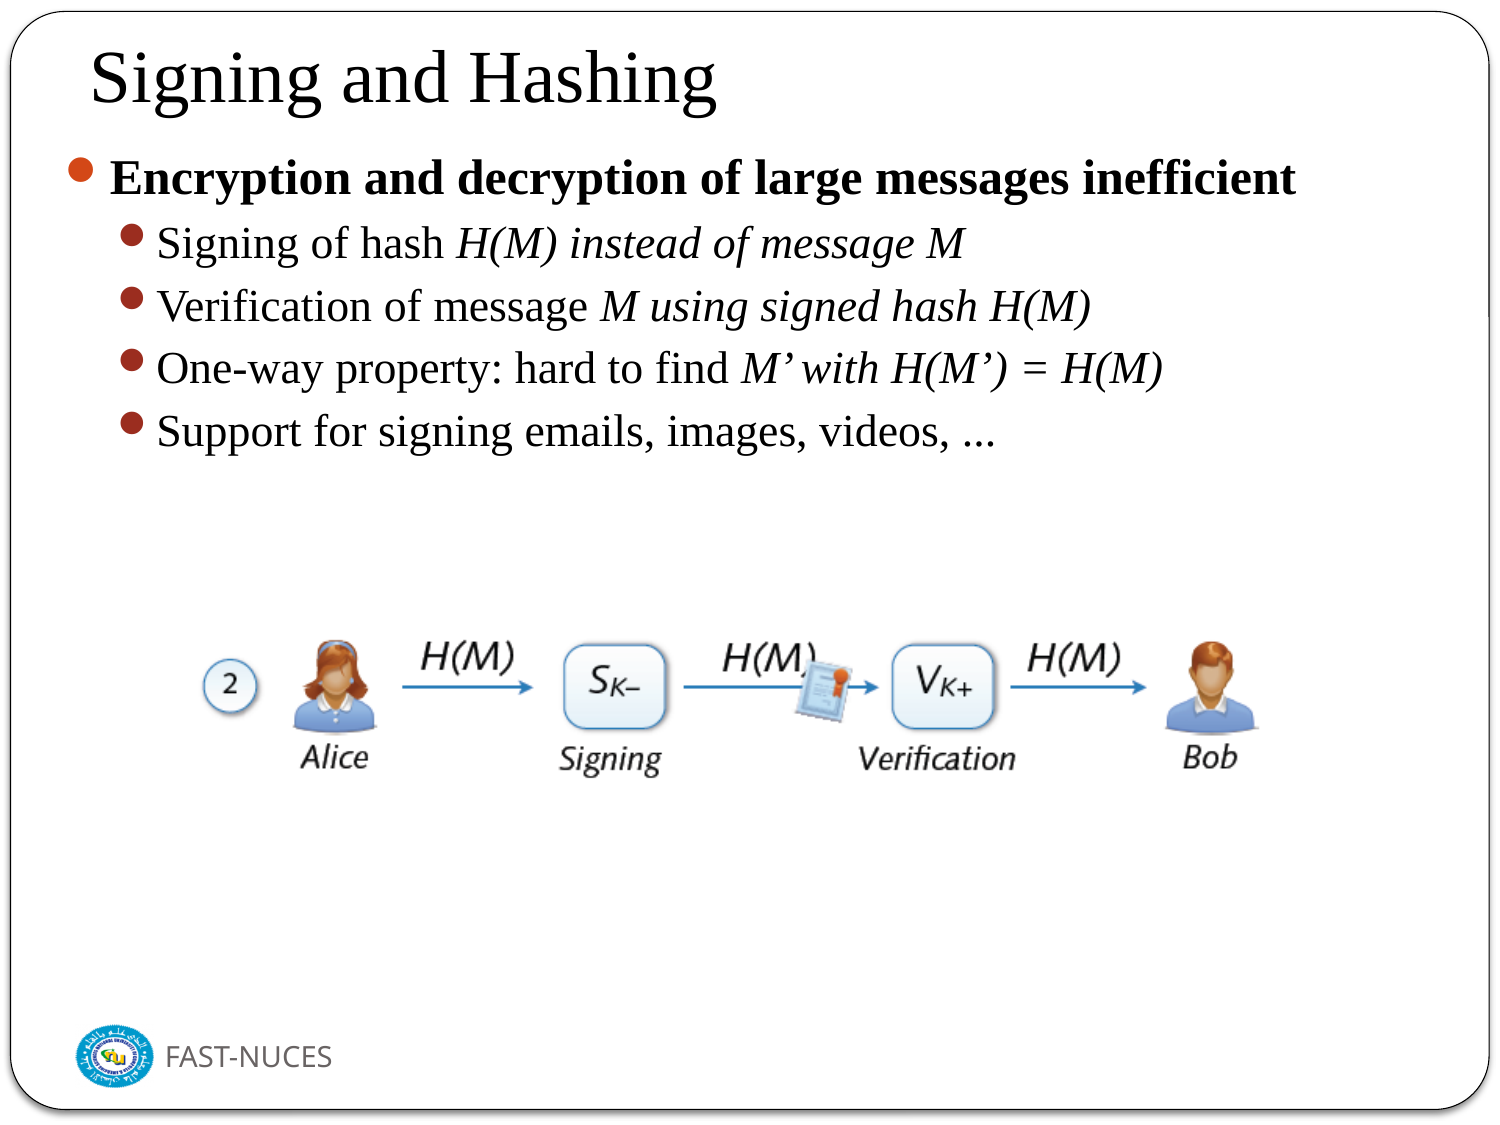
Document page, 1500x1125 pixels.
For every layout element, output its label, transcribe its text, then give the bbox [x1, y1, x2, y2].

picture [123, 1060, 154, 1088]
footer FAST-NUCES [154, 1025, 950, 1088]
picture [74, 1024, 154, 1088]
title Signing and Hashing [75, 37, 1350, 133]
list Encryption and decryption of large messages inefficient Signing of hash H(M) instead of message M Verification of message M using signed hash H(M) One-way property: hard to find M’ with H(M’) = H(M) Support for signing emails, images, videos, ... [50, 137, 1450, 1013]
picture [91, 1038, 138, 1075]
picture [168, 584, 1301, 801]
